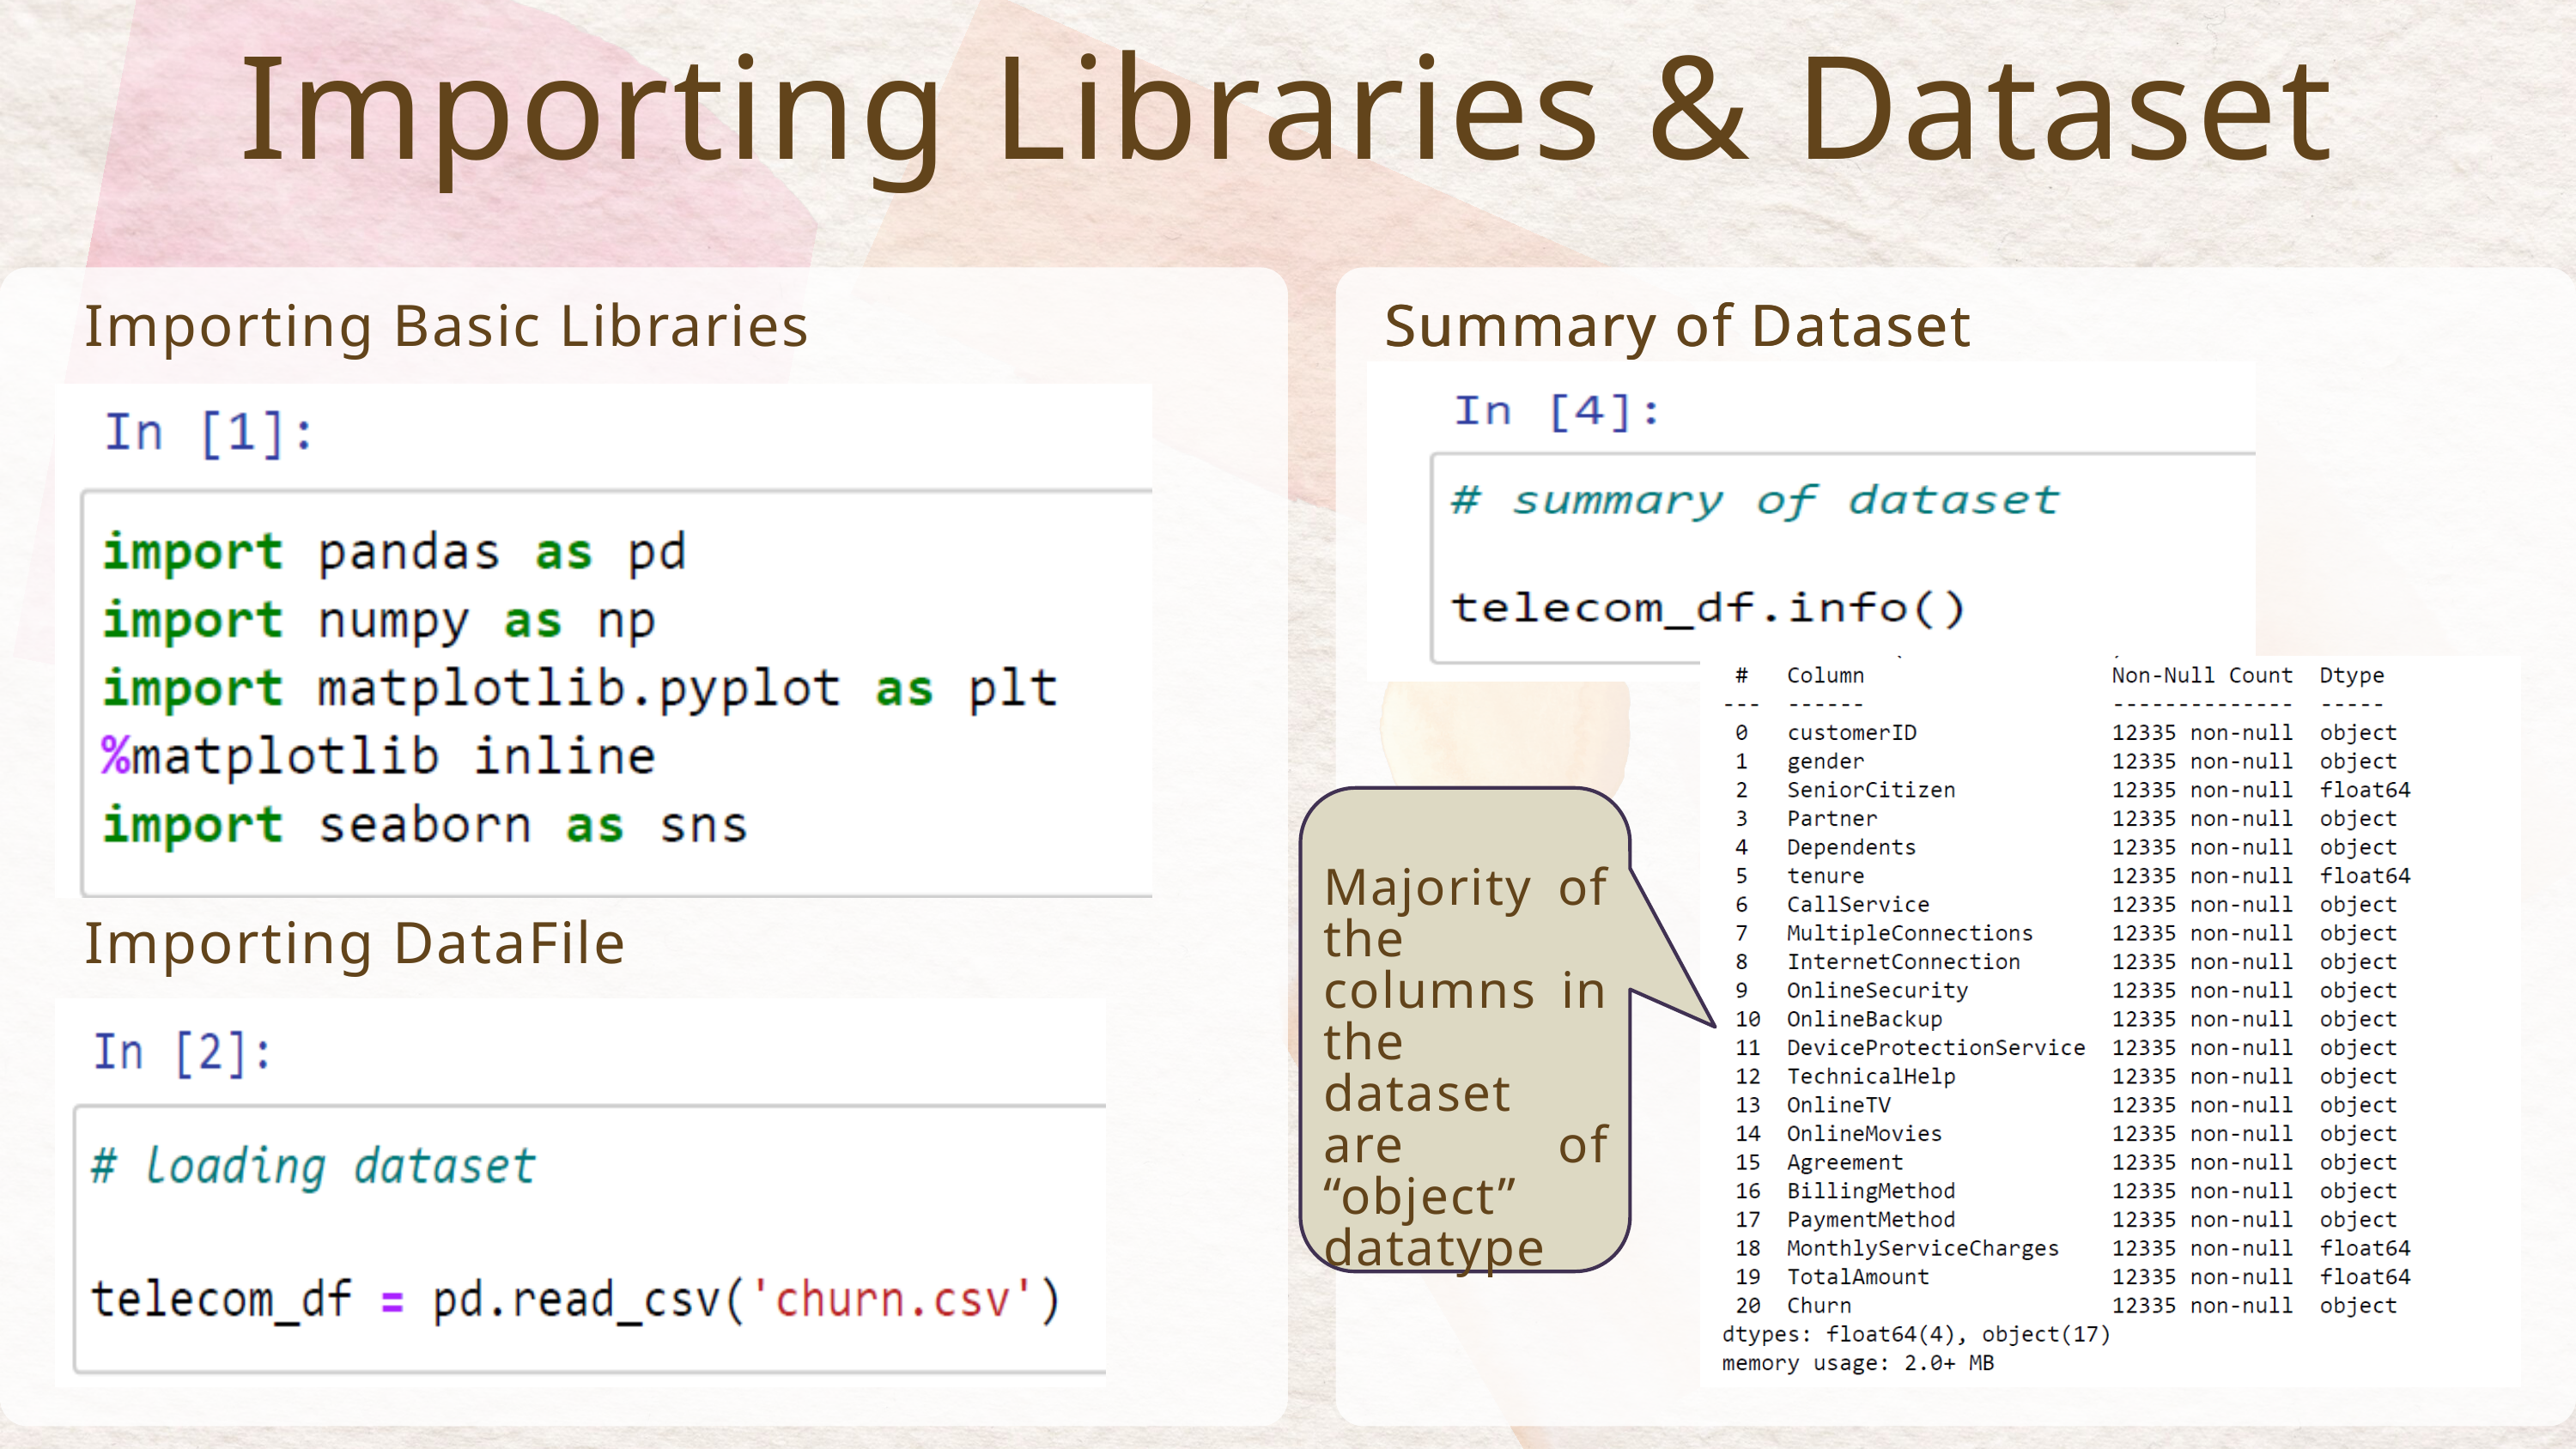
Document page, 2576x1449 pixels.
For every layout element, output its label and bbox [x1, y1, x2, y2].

text_box [0, 267, 1289, 1427]
picture [55, 998, 1106, 1388]
picture [1367, 361, 2521, 1388]
text_box [1335, 267, 2576, 1427]
picture [55, 383, 1153, 899]
picture [0, 0, 2576, 1449]
